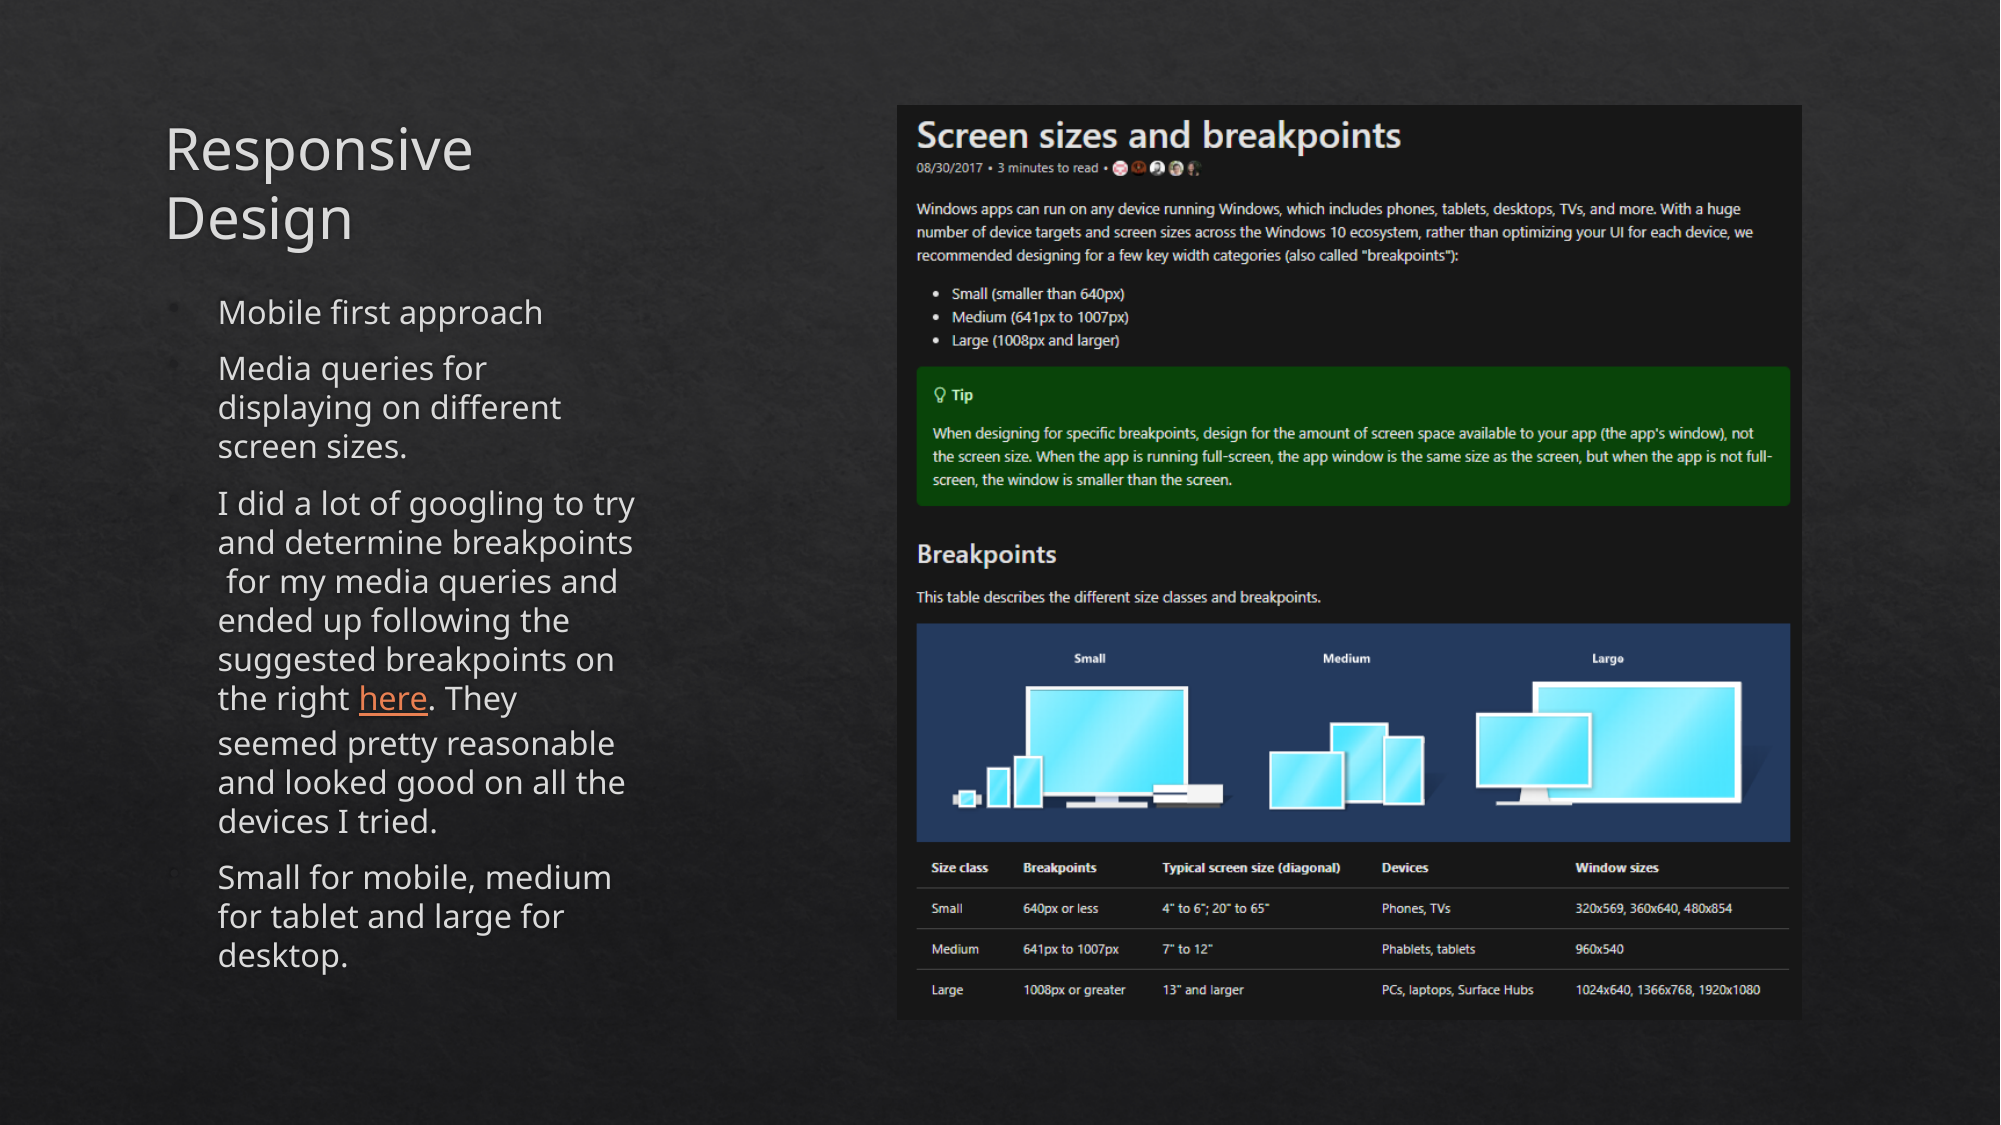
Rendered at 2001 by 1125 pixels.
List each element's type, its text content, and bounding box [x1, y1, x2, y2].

text_box [0, 0, 2000, 1125]
list Mobile first approach Media queries for displaying on different screen sizes. I did a lot of googling to try and determine breakpoints for my media queries and ended up following the suggested breakpoints on the right here. They seemed pretty reasonable and looked good on all the devices I tried. Small for mobile, medium for tablet and large for desktop. [149, 284, 655, 1020]
title Responsive Design [149, 99, 655, 260]
picture [896, 105, 1803, 1020]
